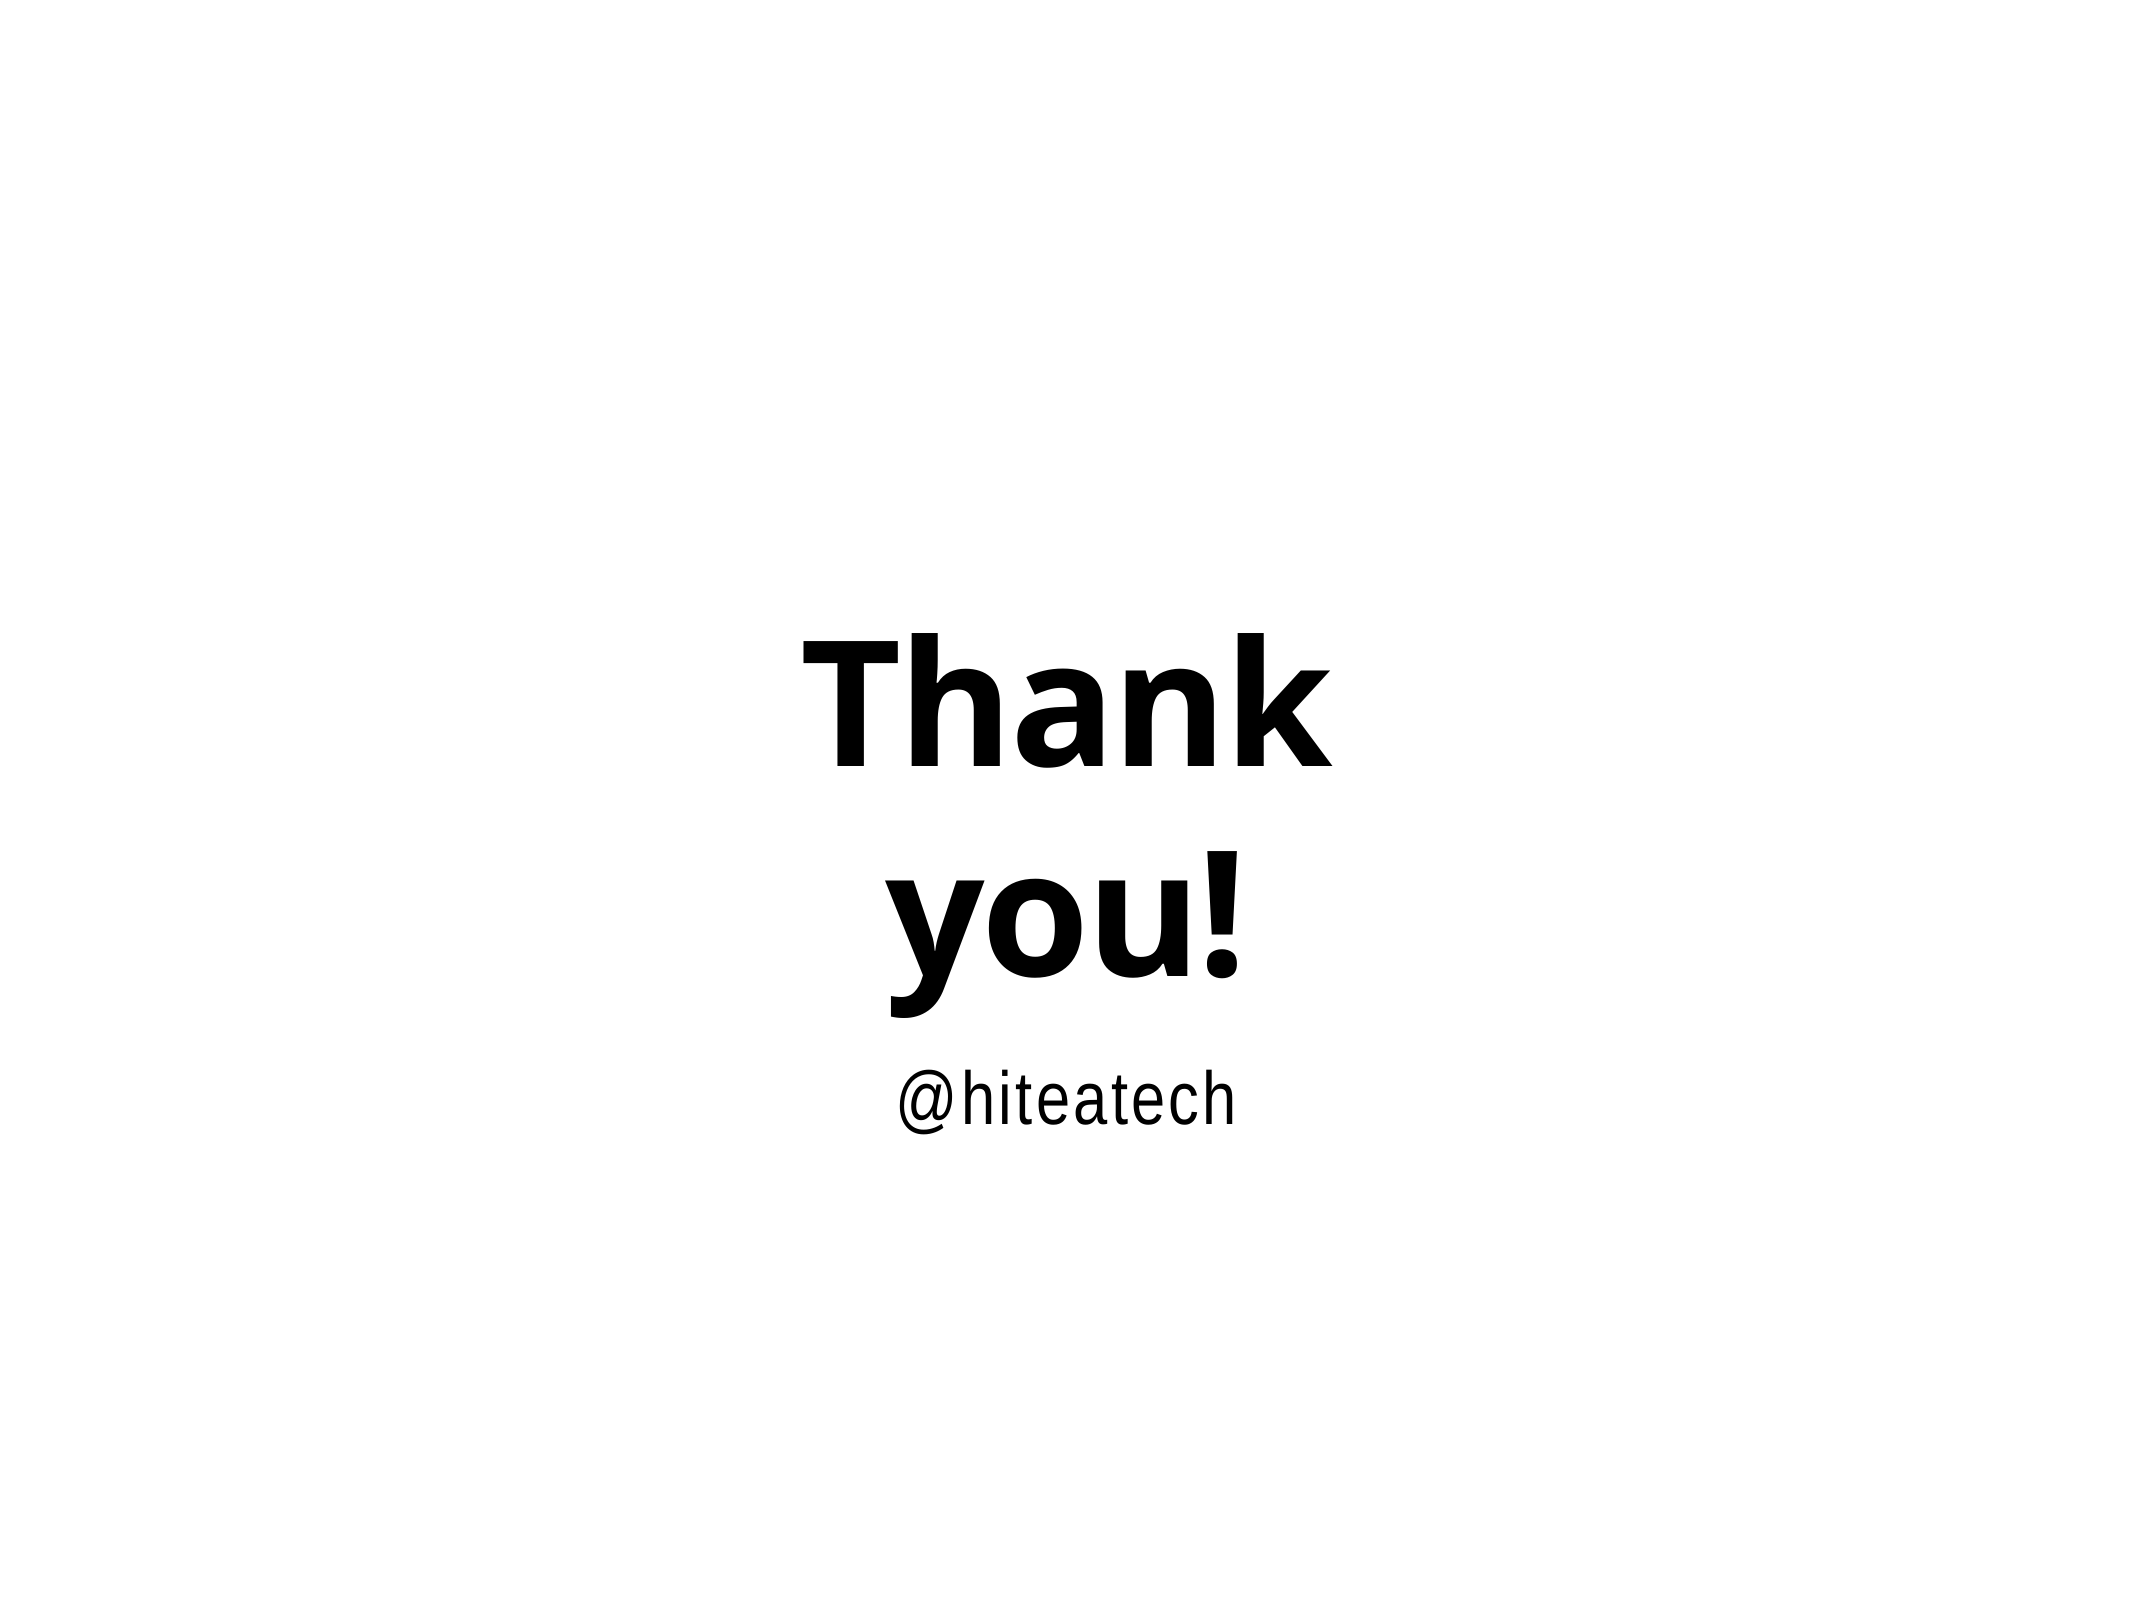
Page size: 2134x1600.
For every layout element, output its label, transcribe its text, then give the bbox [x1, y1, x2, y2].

title Thank you! @hiteatech [629, 501, 1505, 1140]
